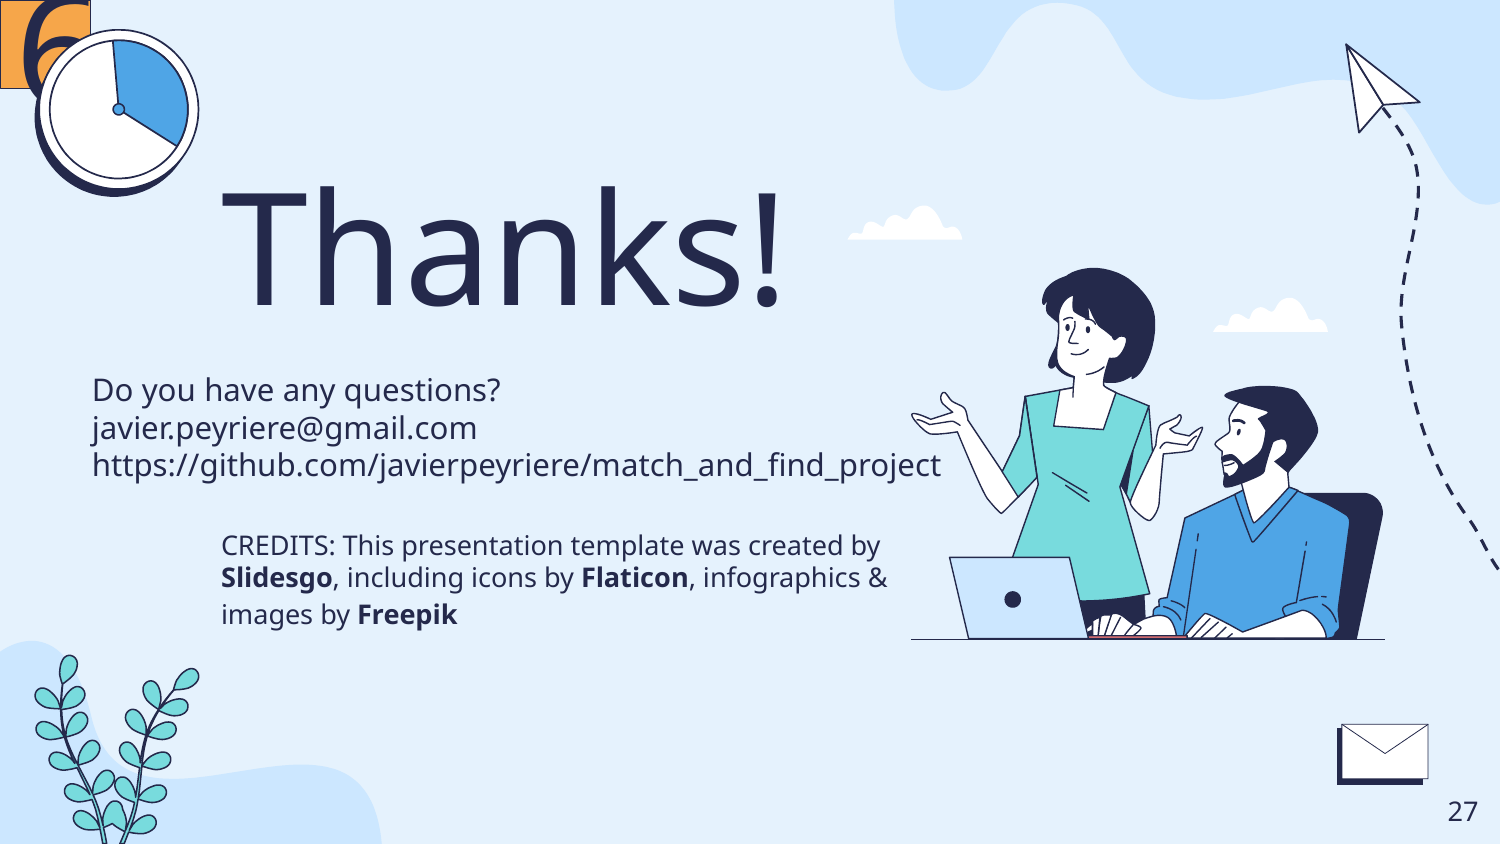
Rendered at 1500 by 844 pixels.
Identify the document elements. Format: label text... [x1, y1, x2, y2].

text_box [34, 28, 200, 198]
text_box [1337, 723, 1429, 786]
title 6 [0, 0, 91, 89]
text_box [847, 205, 963, 240]
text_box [910, 267, 1385, 640]
slide_number ‹#› [1403, 779, 1494, 844]
title Thanks! [206, 152, 911, 333]
subtitle Do you have any questions? javier.peyriere@gmail.com https://github.com/javierpeyriere/match_and_find_project [76, 337, 905, 517]
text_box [1345, 43, 1500, 587]
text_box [34, 655, 199, 844]
